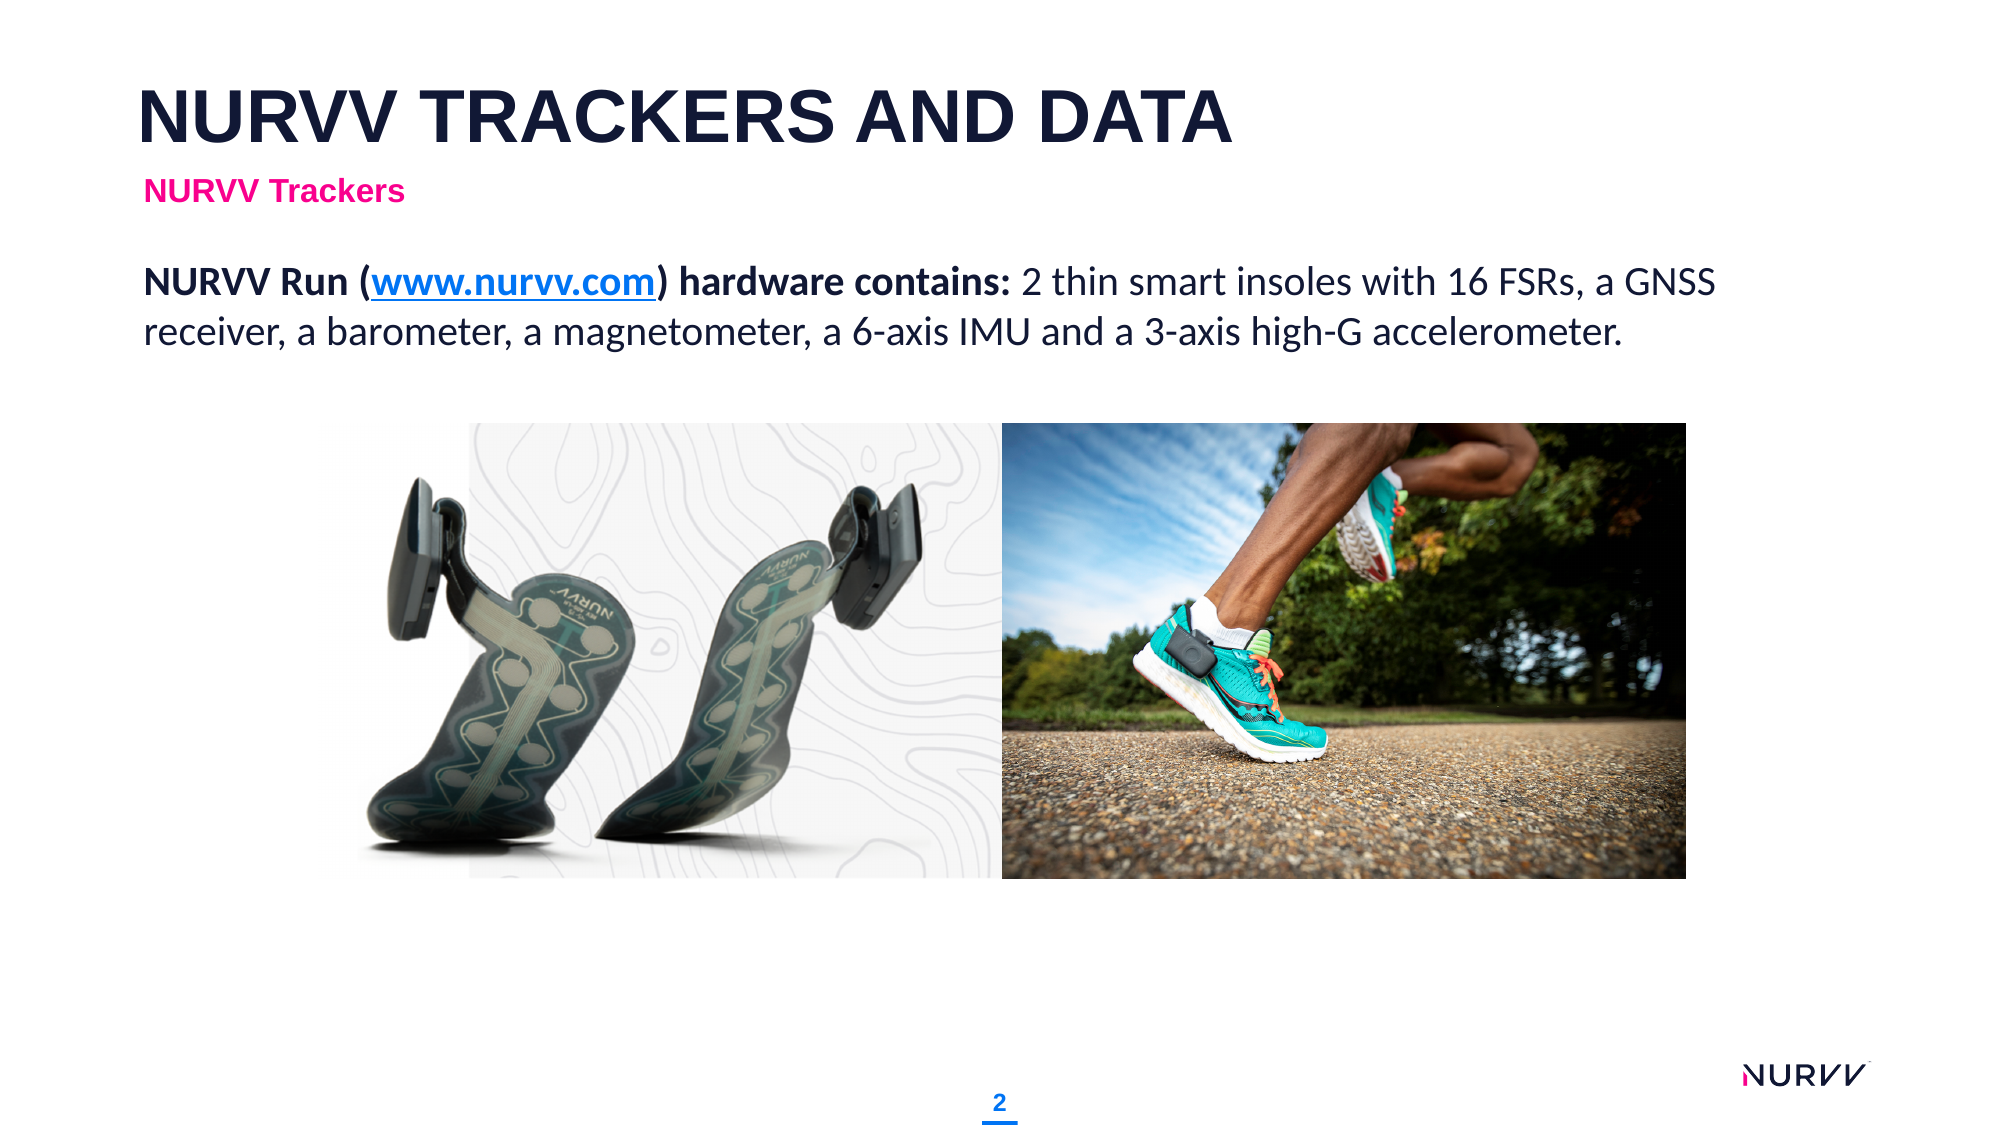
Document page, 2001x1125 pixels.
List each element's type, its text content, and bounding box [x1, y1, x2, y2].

text_box NURVV Run (www.nurvv.com) hardware contains: 2 thin smart insoles with 16 FSRs, a GNSS receiver, a barometer, a magnetometer, a 6-axis IMU and a 3-axis high-G accelerometer. [128, 246, 1836, 507]
title NURVV TRACKERS AND DATA [125, 56, 1873, 149]
list NURVV Trackers [128, 161, 1876, 236]
picture [318, 423, 1686, 879]
picture [1731, 1052, 1878, 1098]
